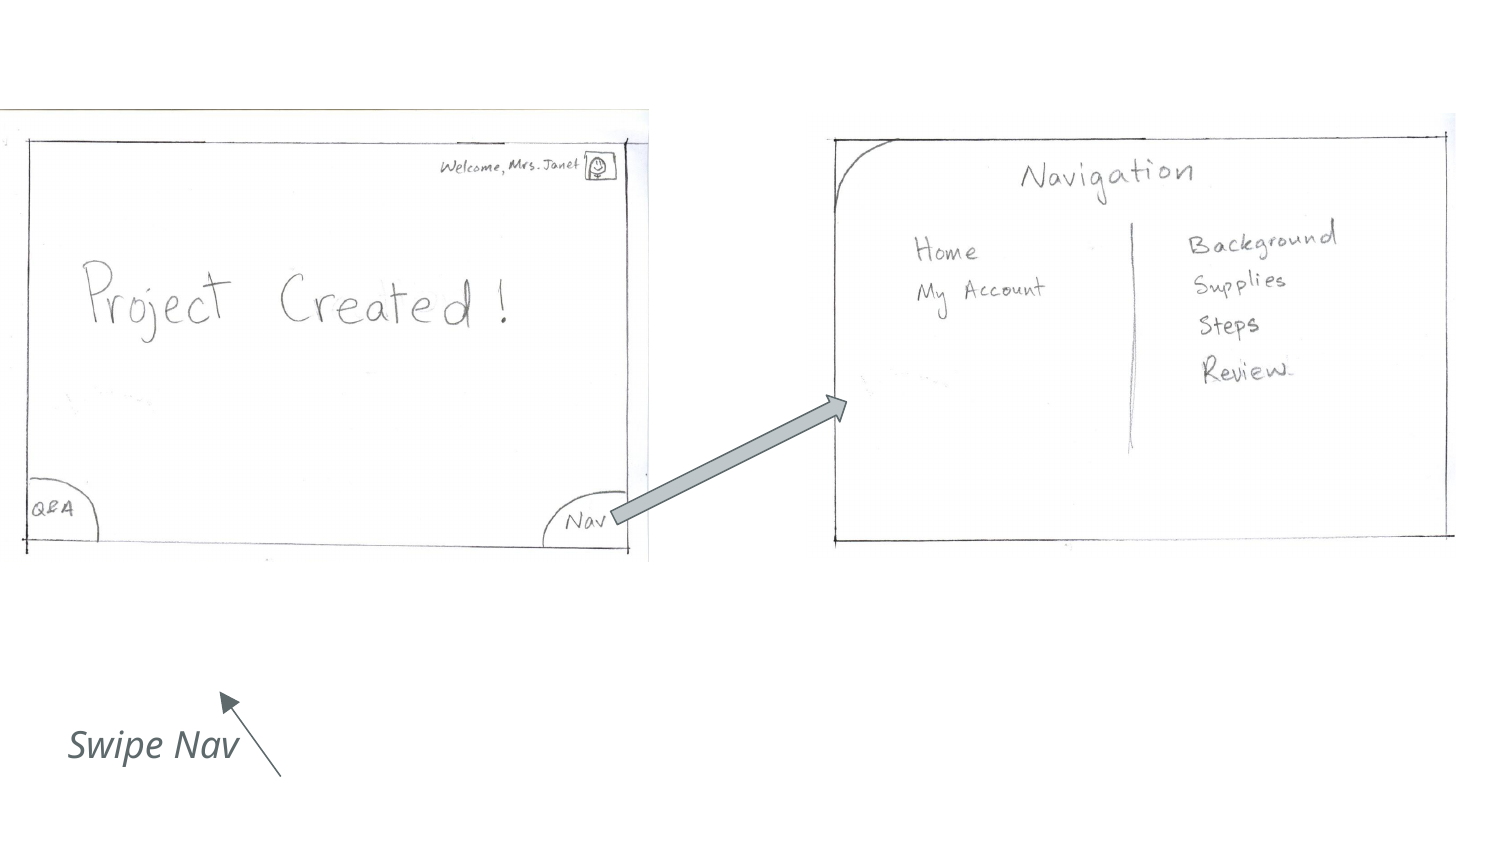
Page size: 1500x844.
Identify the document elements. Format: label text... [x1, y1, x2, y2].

list Swipe Nav [52, 694, 1037, 793]
picture [806, 112, 1456, 559]
text_box [654, 416, 801, 507]
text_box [219, 691, 281, 777]
picture [0, 109, 650, 562]
